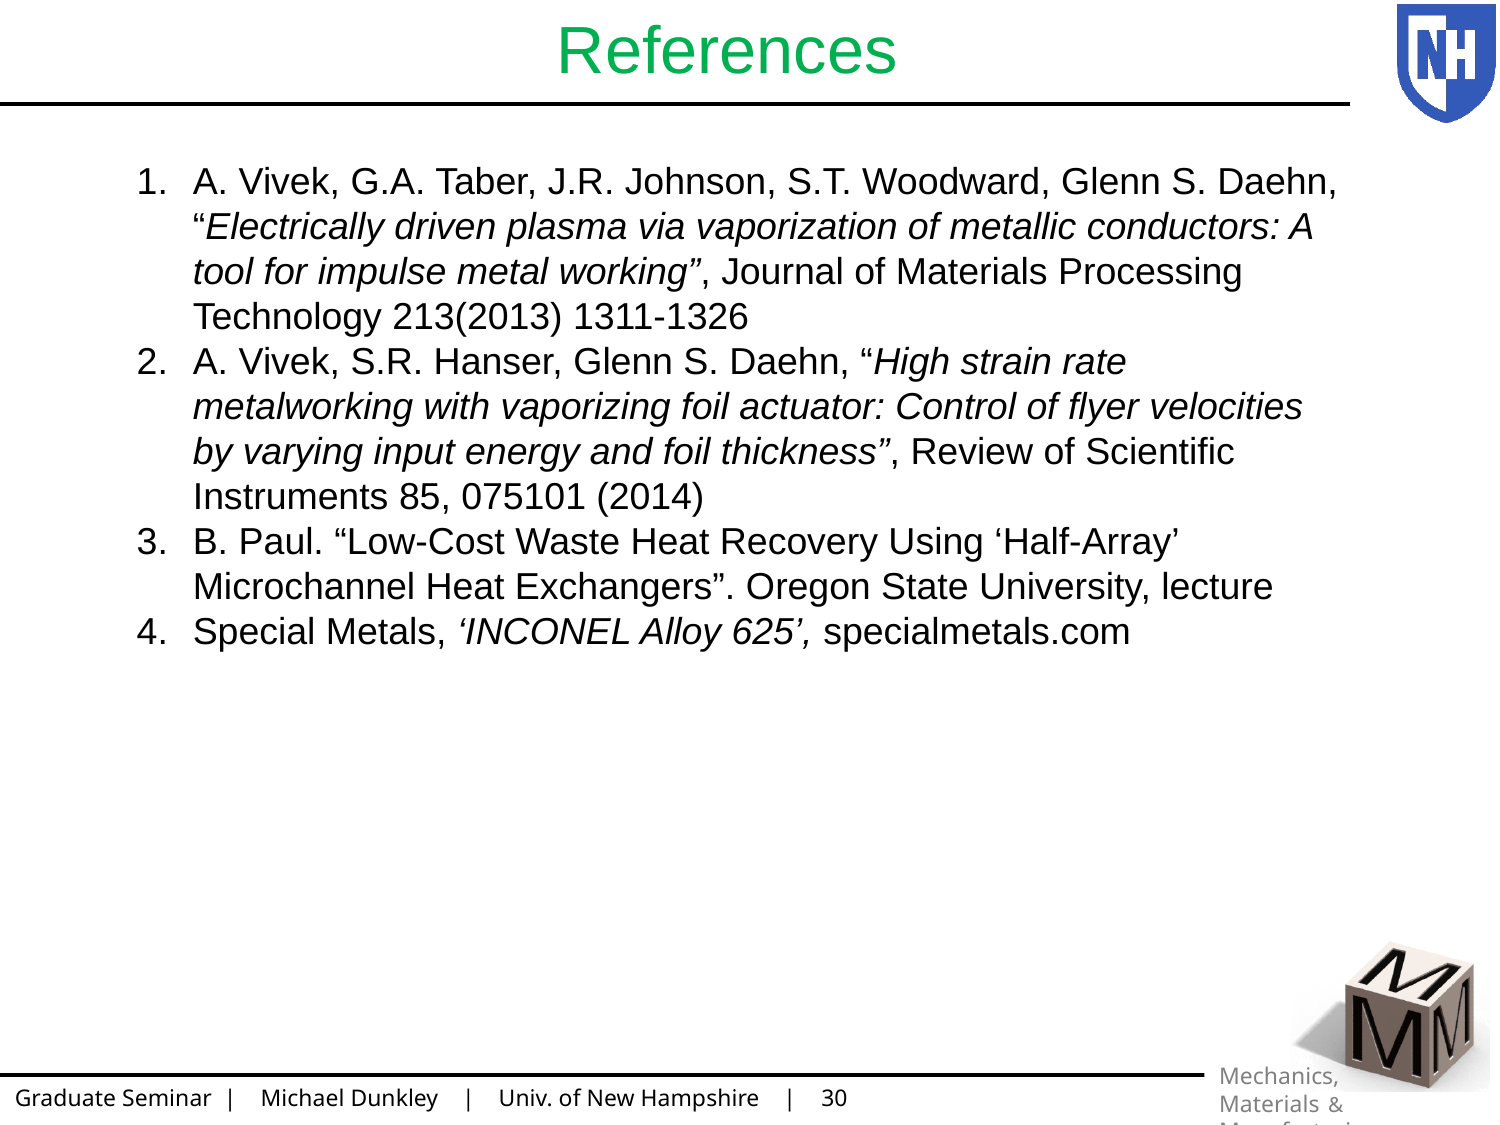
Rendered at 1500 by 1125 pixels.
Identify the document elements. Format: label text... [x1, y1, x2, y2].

picture [1289, 931, 1490, 1092]
title References [89, 0, 1365, 141]
picture [1393, 0, 1499, 127]
text_box A. Vivek, G.A. Taber, J.R. Johnson, S.T. Woodward, Glenn S. Daehn, “Electrically driven plasma via vaporization of metallic conductors: A tool for impulse metal working”, Journal of Materials Processing Technology 213(2013) 1311-1326 A. Vivek, S.R. Hanser, Glenn S. Daehn, “High strain rate metalworking with vaporizing foil actuator: Control of flyer velocities by varying input energy and foil thickness”, Review of Scientific Instruments 85, 075101 (2014) B. Paul. “Low-Cost Waste Heat Recovery Using ‘Half-Array’ Microchannel Heat Exchangers”. Oregon State University, lecture Special Metals, ‘INCONEL Alloy 625’, specialmetals.com [121, 149, 1357, 660]
